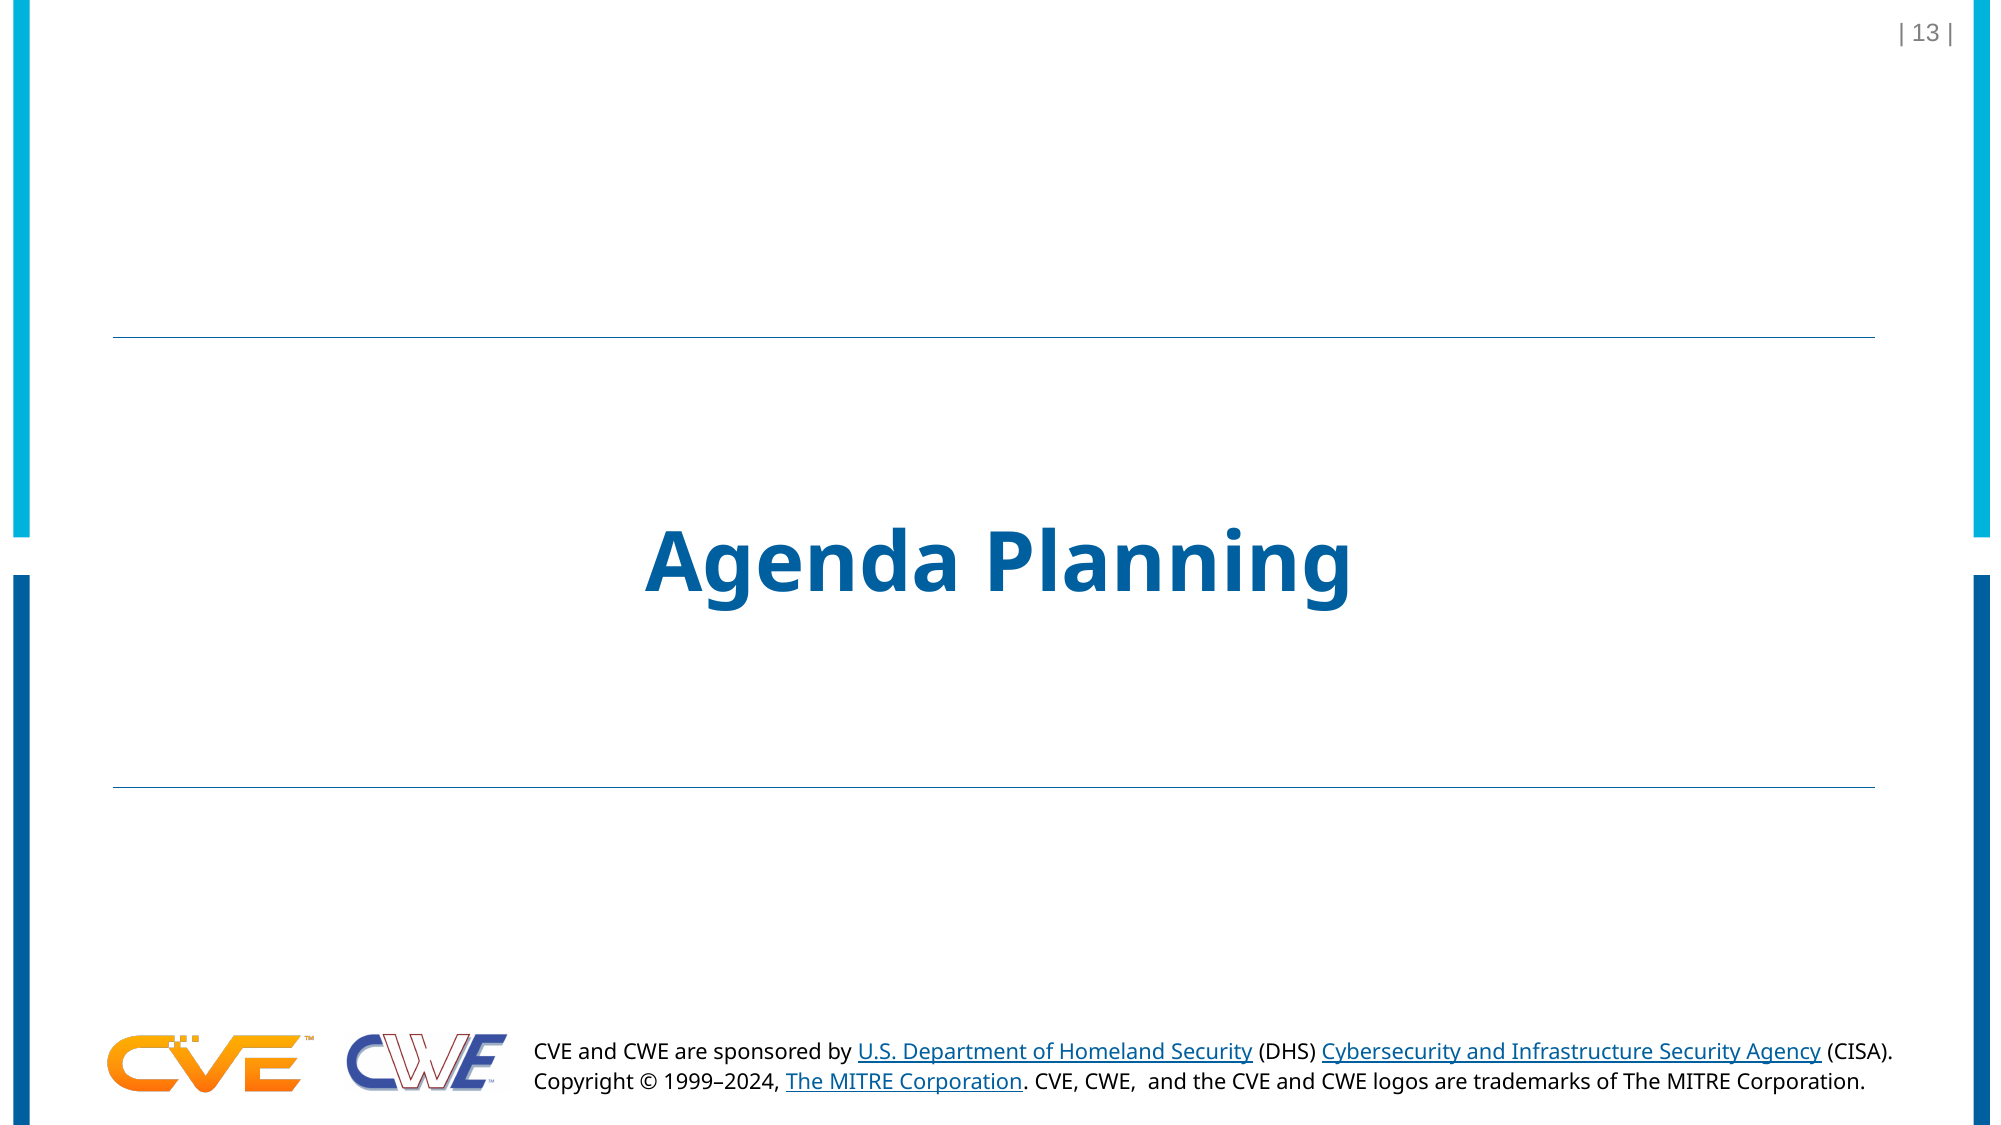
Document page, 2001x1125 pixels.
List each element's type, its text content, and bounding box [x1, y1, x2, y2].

slide_number | 13 | [1685, 9, 1976, 51]
picture [90, 1022, 328, 1106]
title Agenda Planning [112, 413, 1888, 710]
picture [345, 1032, 509, 1092]
